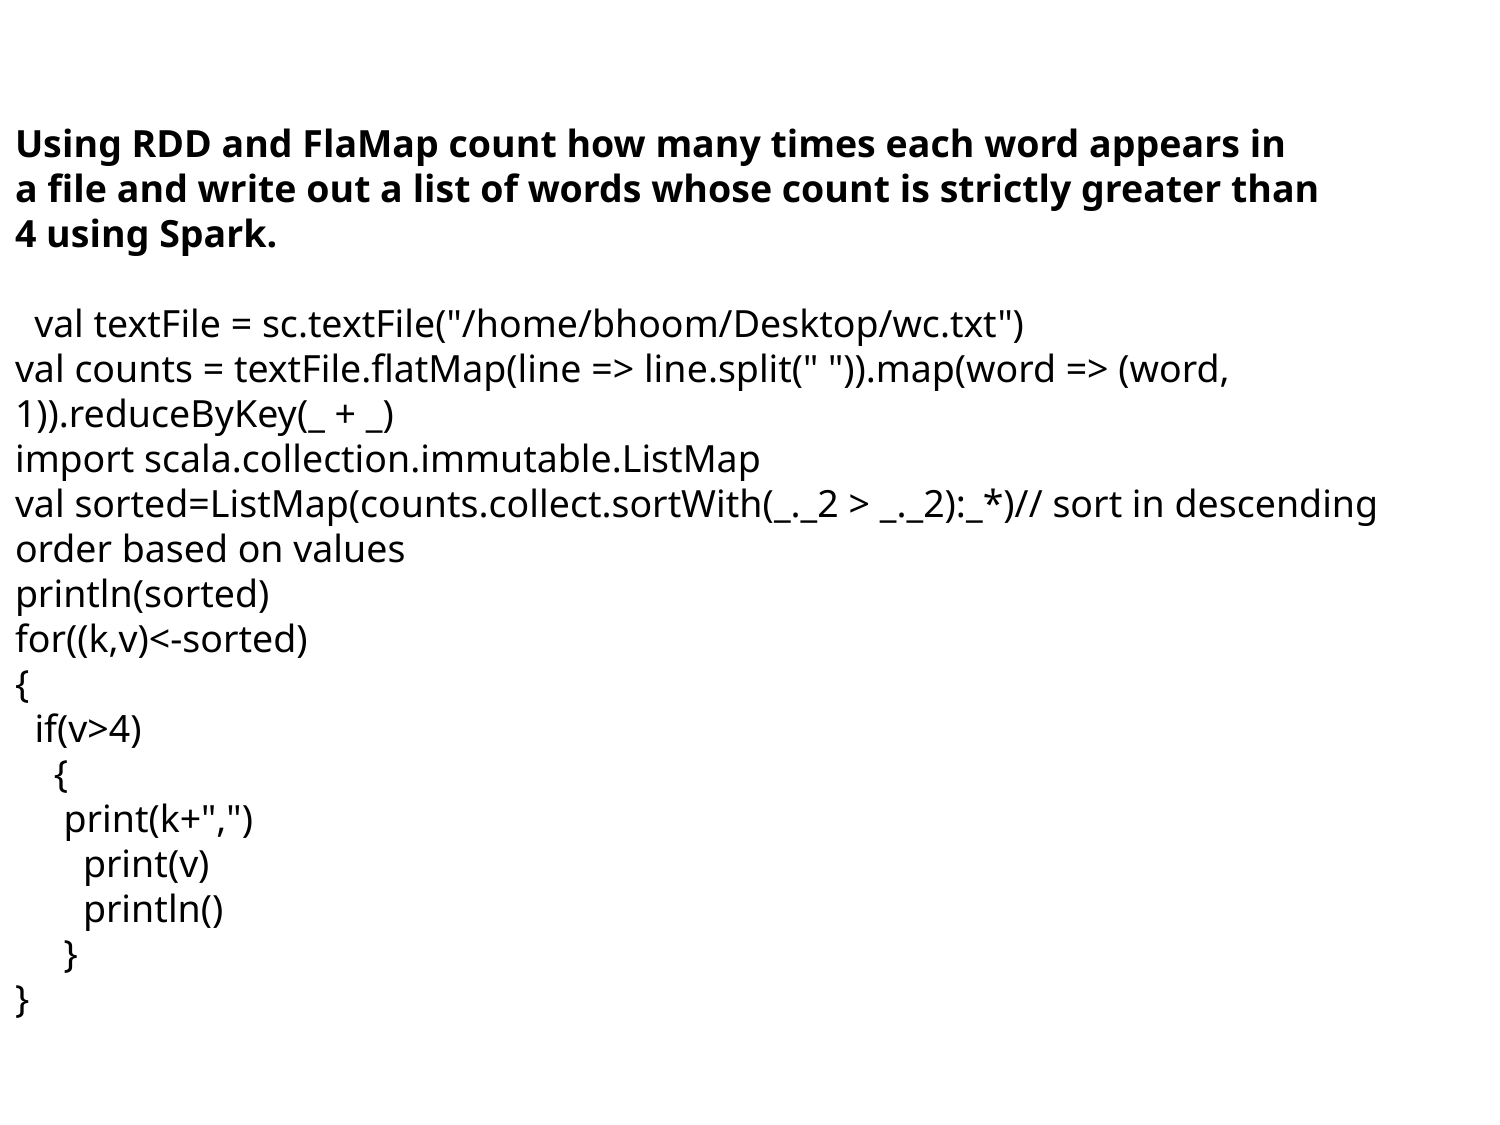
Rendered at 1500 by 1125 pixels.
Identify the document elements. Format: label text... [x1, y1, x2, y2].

text_box Using RDD and FlaMap count how many times each word appears in a file and write out a list of words whose count is strictly greater than 4 using Spark. val textFile = sc.textFile("/home/bhoom/Desktop/wc.txt") val counts = textFile.flatMap(line => line.split(" ")).map(word => (word, 1)).reduceByKey(_ + _) import scala.collection.immutable.ListMap val sorted=ListMap(counts.collect.sortWith(_._2 > _._2):_*)// sort in descending order based on values println(sorted) for((k,v)<-sorted) { if(v>4) { print(k+",") print(v) println() } } [0, 112, 1500, 1037]
